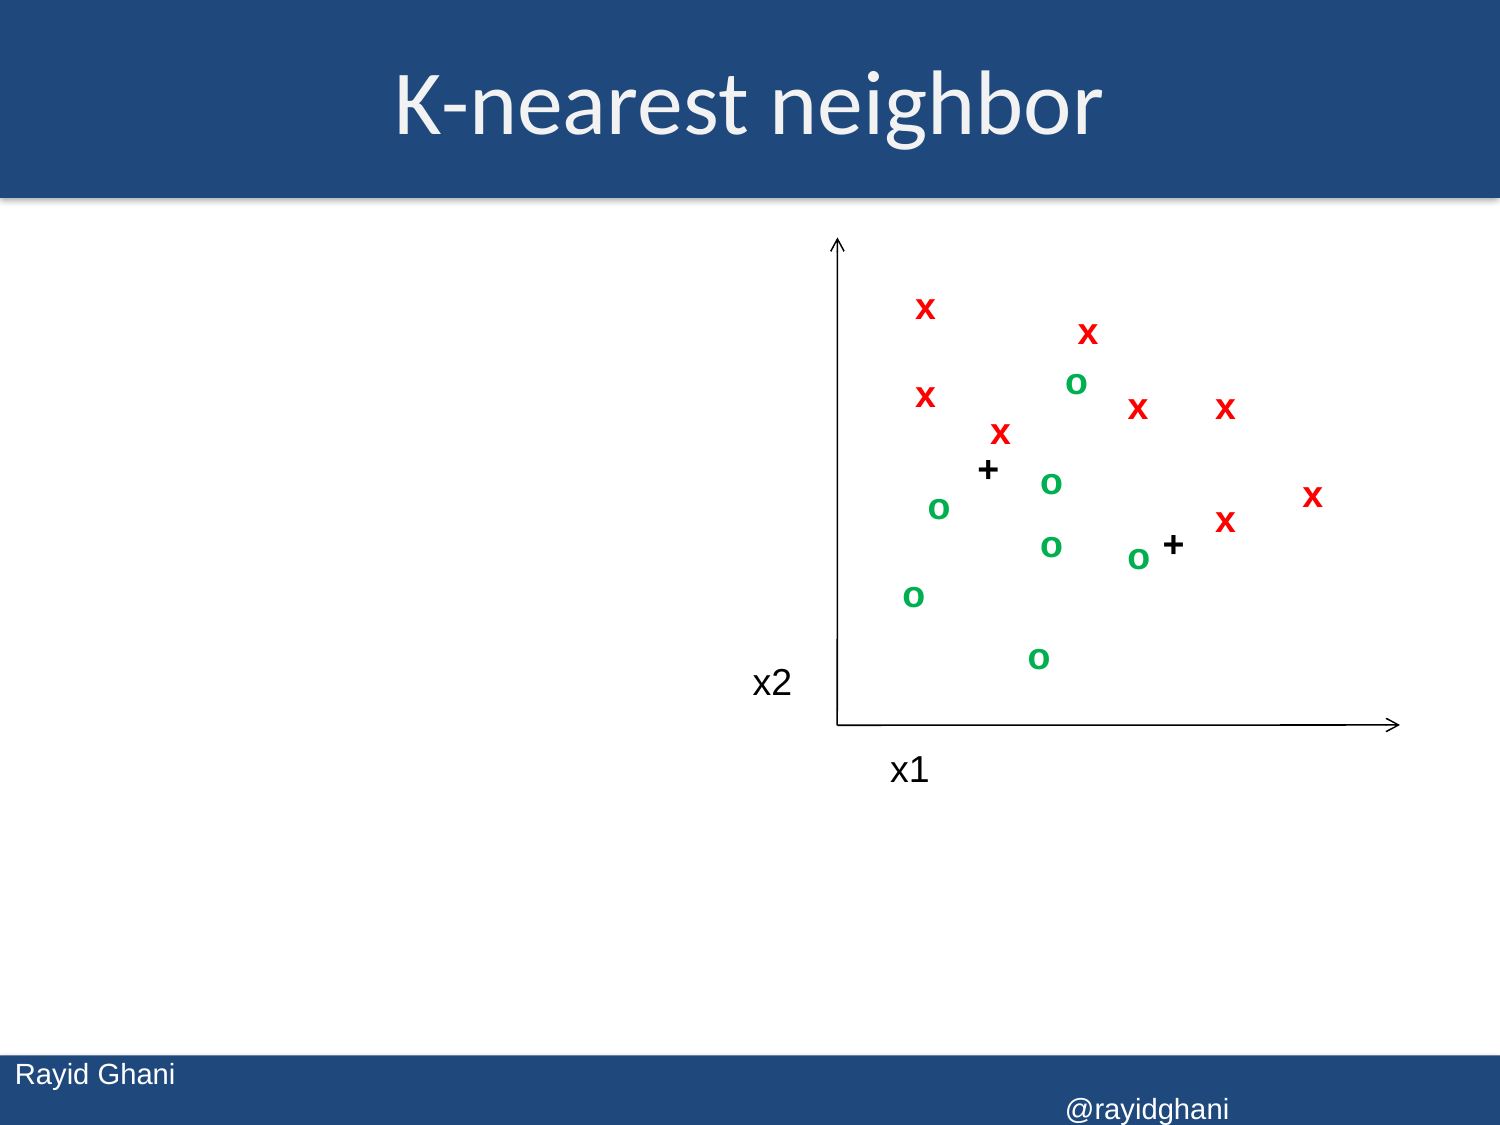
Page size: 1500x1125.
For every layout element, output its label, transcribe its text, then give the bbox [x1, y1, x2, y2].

title K-nearest neighbor [0, 3, 1500, 192]
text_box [737, 237, 1401, 799]
